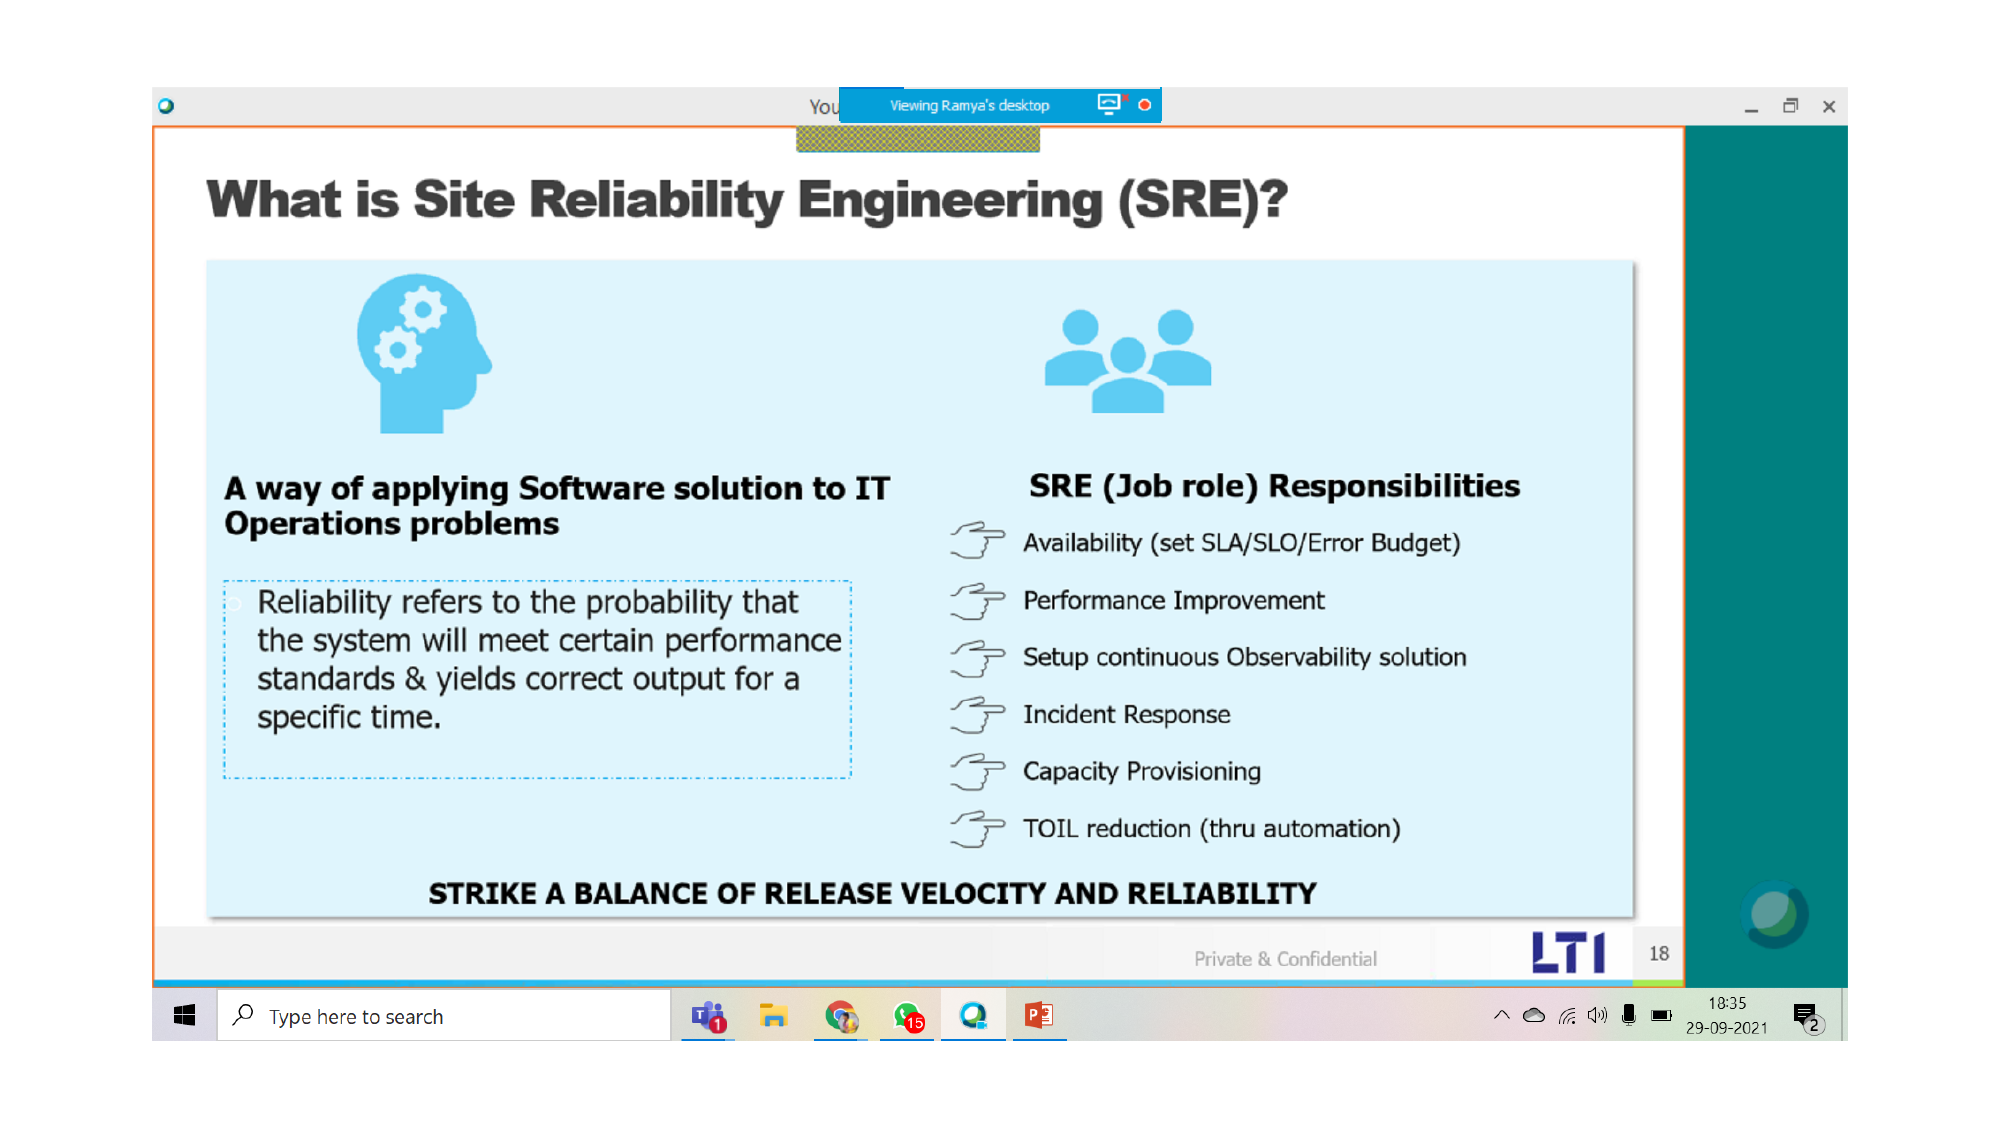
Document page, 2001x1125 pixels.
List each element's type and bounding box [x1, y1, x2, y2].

list [152, 87, 1848, 1041]
